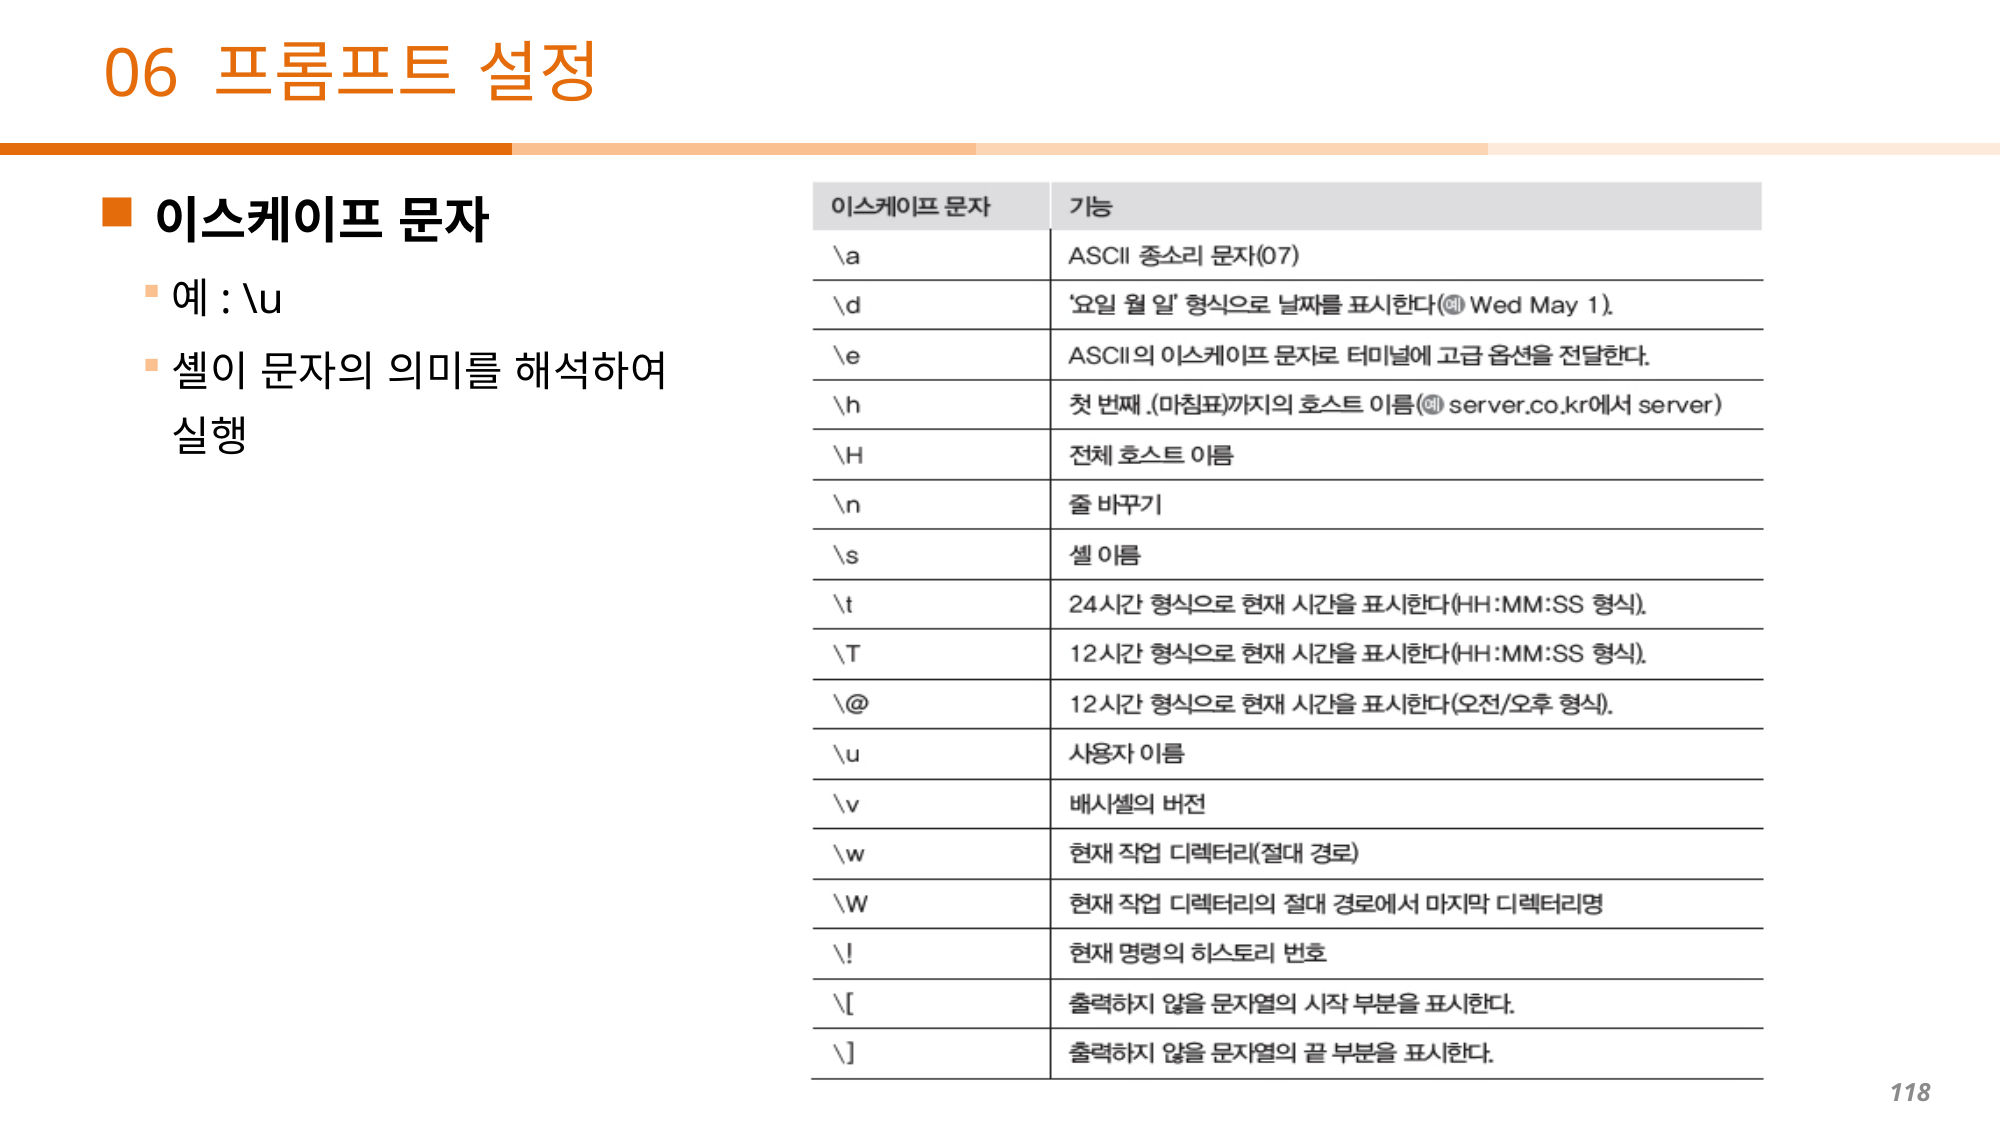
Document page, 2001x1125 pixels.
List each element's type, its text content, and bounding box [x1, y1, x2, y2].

picture [787, 179, 1792, 1104]
title 06 프롬프트 설정 [88, 18, 1920, 122]
list 이스케이프 문자 예: \u 셸이 문자의 의미를 해석하여 실행 [83, 168, 764, 1075]
